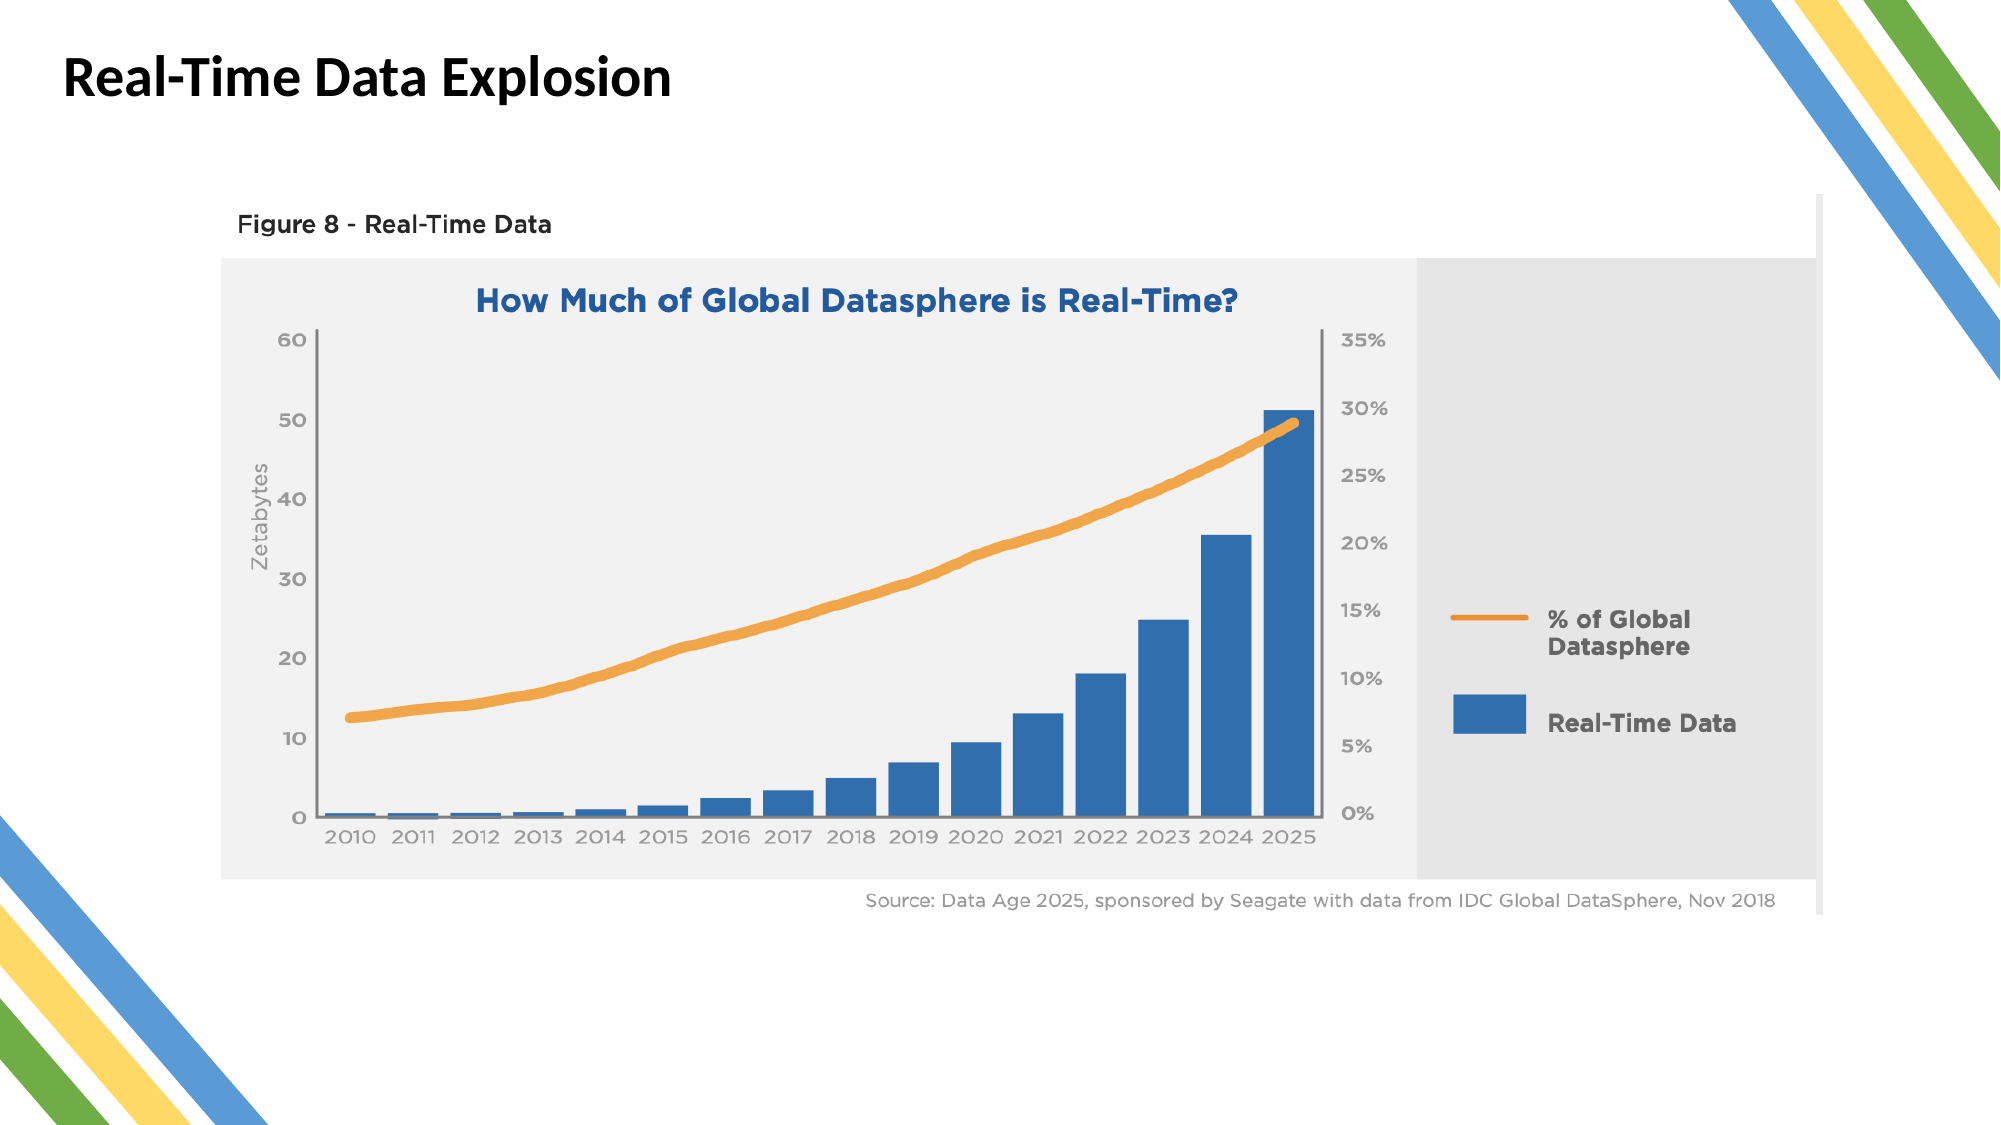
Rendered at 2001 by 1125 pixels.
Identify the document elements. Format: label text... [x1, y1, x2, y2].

text_box Real-Time Data Explosion [32, 30, 705, 116]
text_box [1870, 0, 2000, 446]
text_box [0, 748, 146, 1125]
picture [221, 194, 1823, 915]
